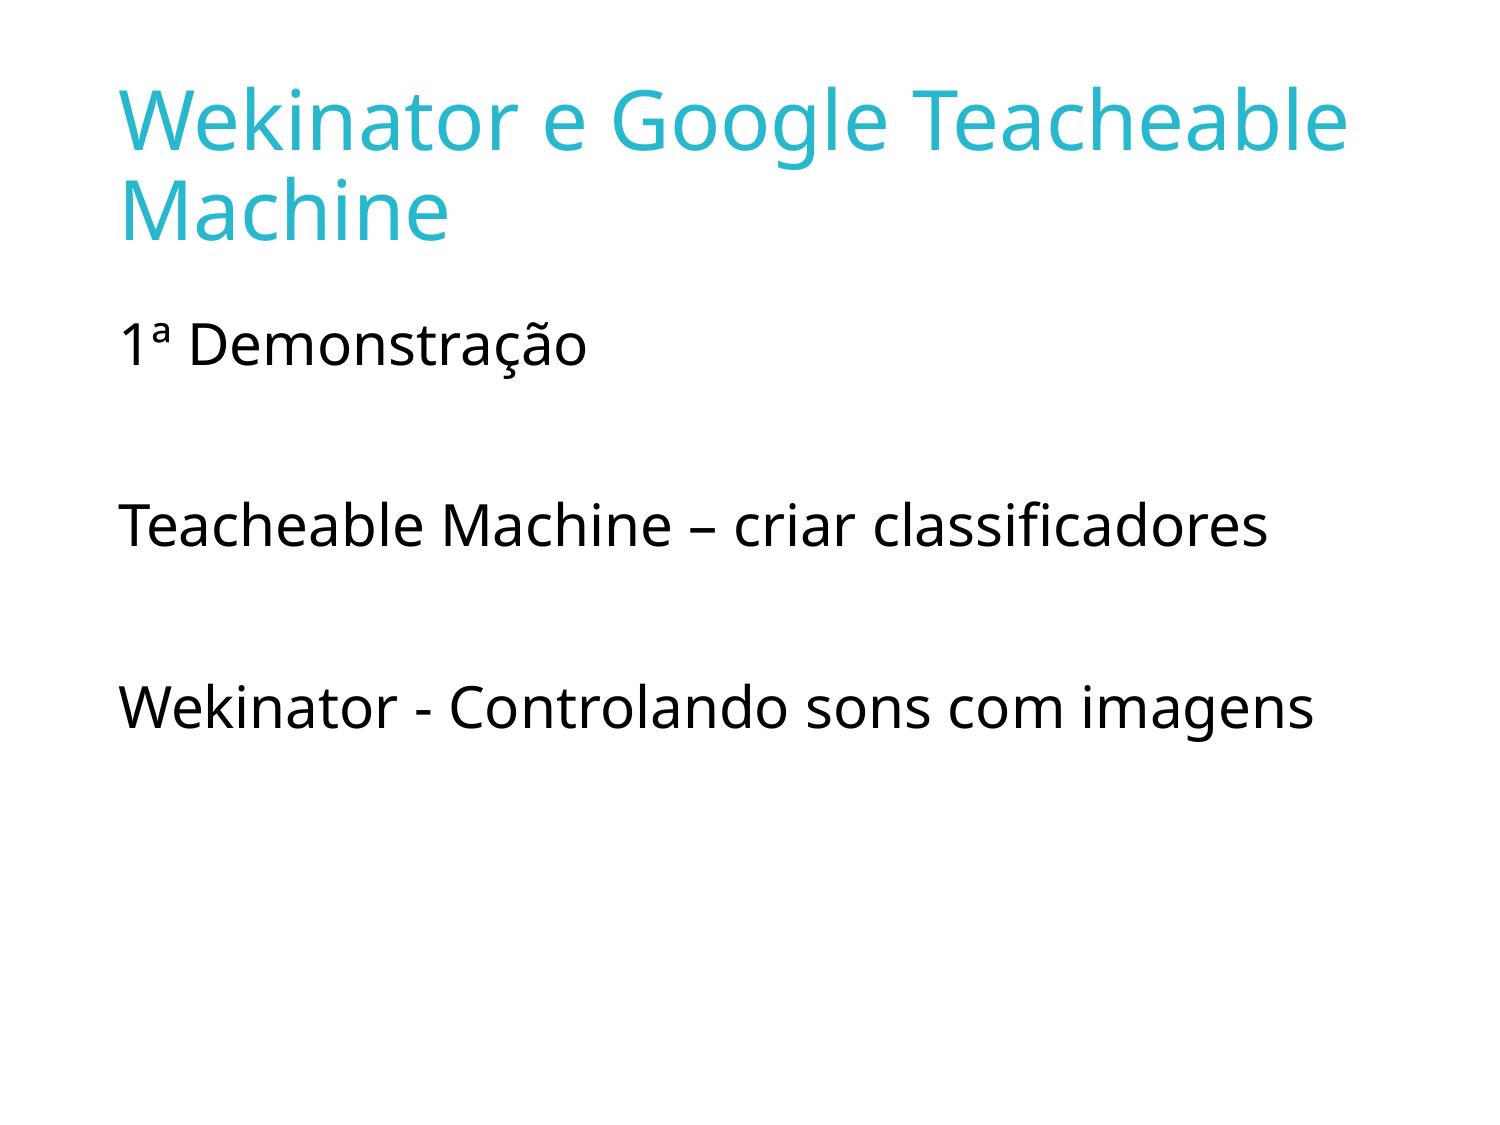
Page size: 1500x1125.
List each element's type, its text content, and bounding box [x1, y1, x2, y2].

title Wekinator e Google Teacheable Machine [103, 59, 1397, 278]
list 1ª Demonstração Teacheable Machine – criar classificadores Wekinator - Controlando sons com imagens [103, 299, 1397, 1014]
